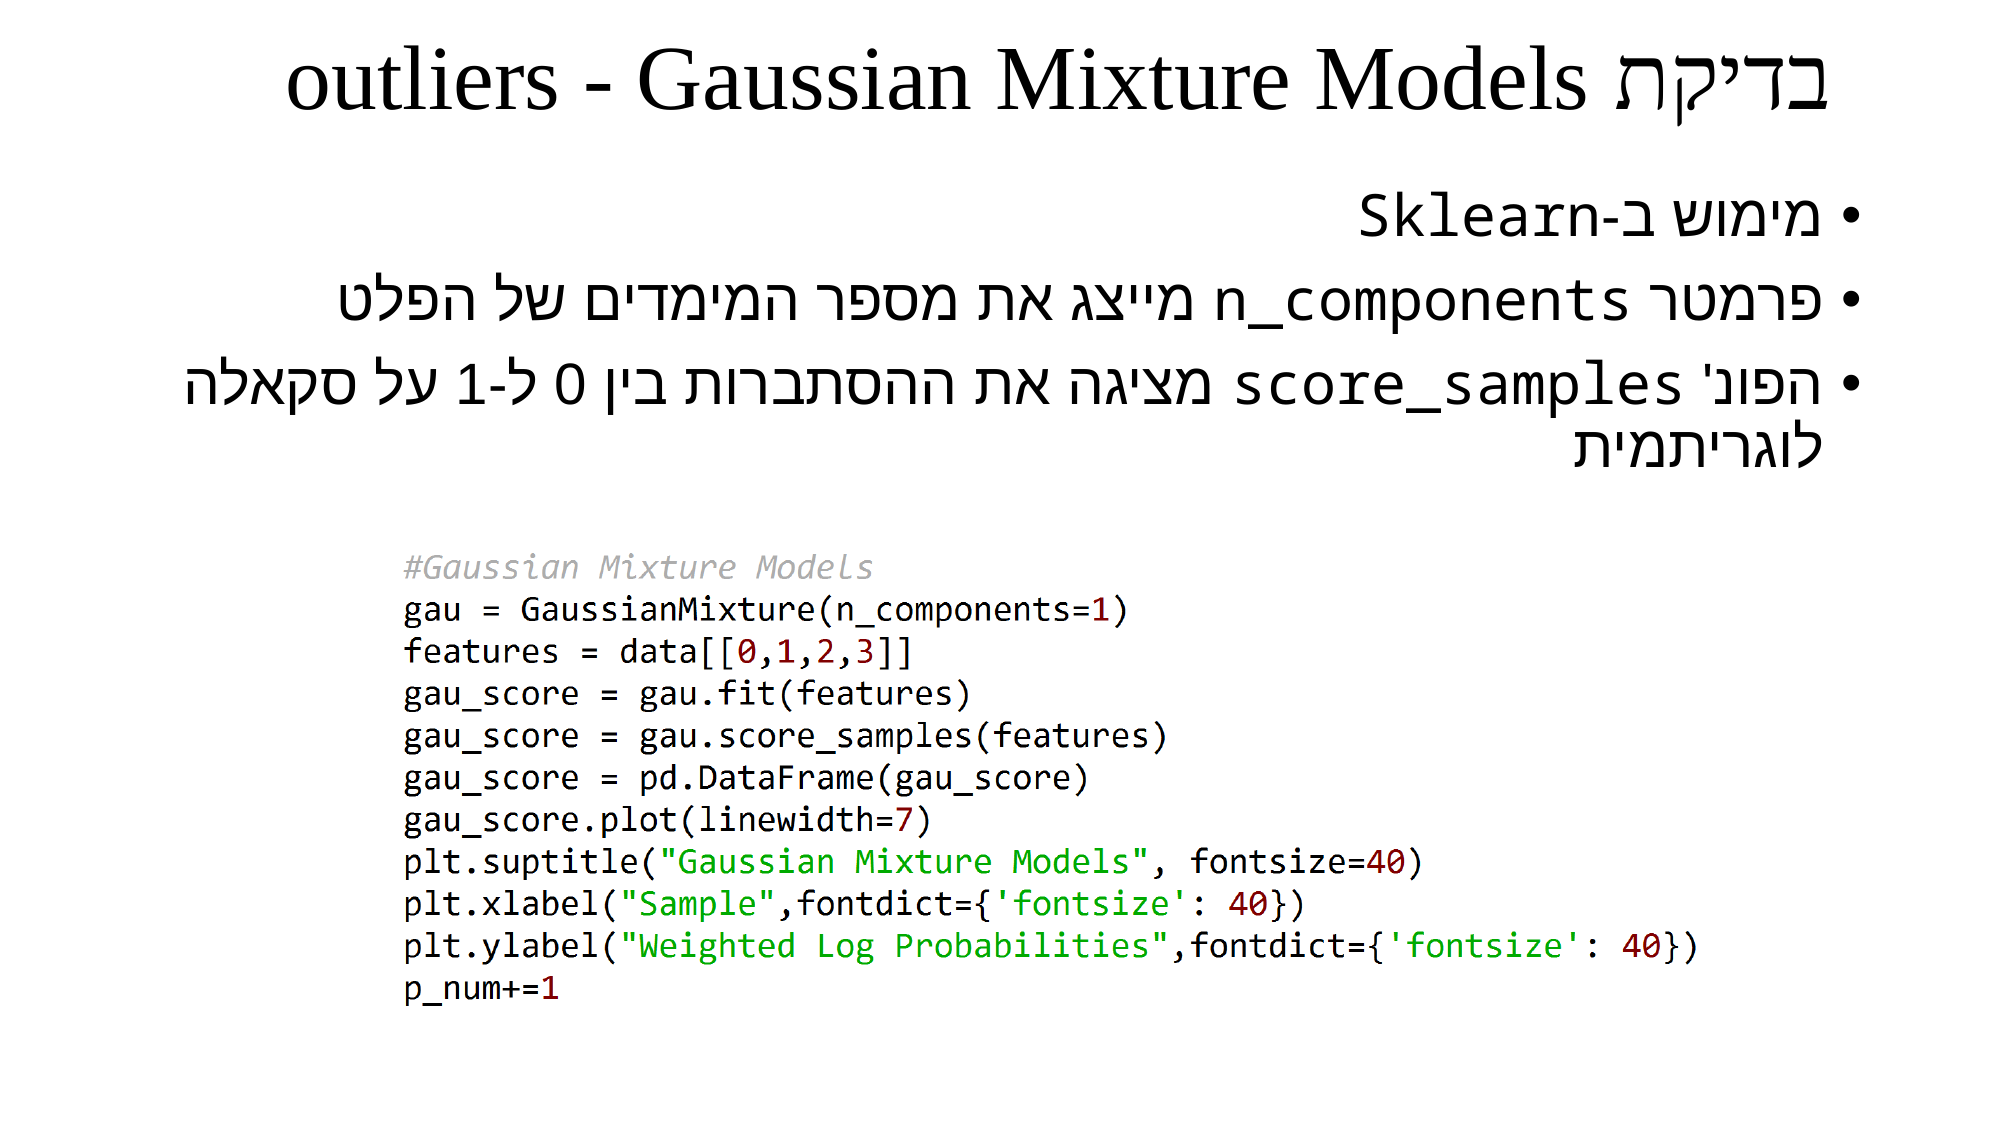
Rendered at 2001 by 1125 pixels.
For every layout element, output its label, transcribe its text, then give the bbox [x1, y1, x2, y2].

list מימוש ב-Sklearn פרמטר n_components מייצג את מספר המימדים של הפלט הפונ' score_samples מציגה את ההסתברות בין 0 ל-1 על סקאלה לוגריתמית [151, 179, 1877, 893]
title בדיקת outliers - Gaussian Mixture Models [121, 0, 1847, 189]
picture [397, 541, 1715, 1035]
